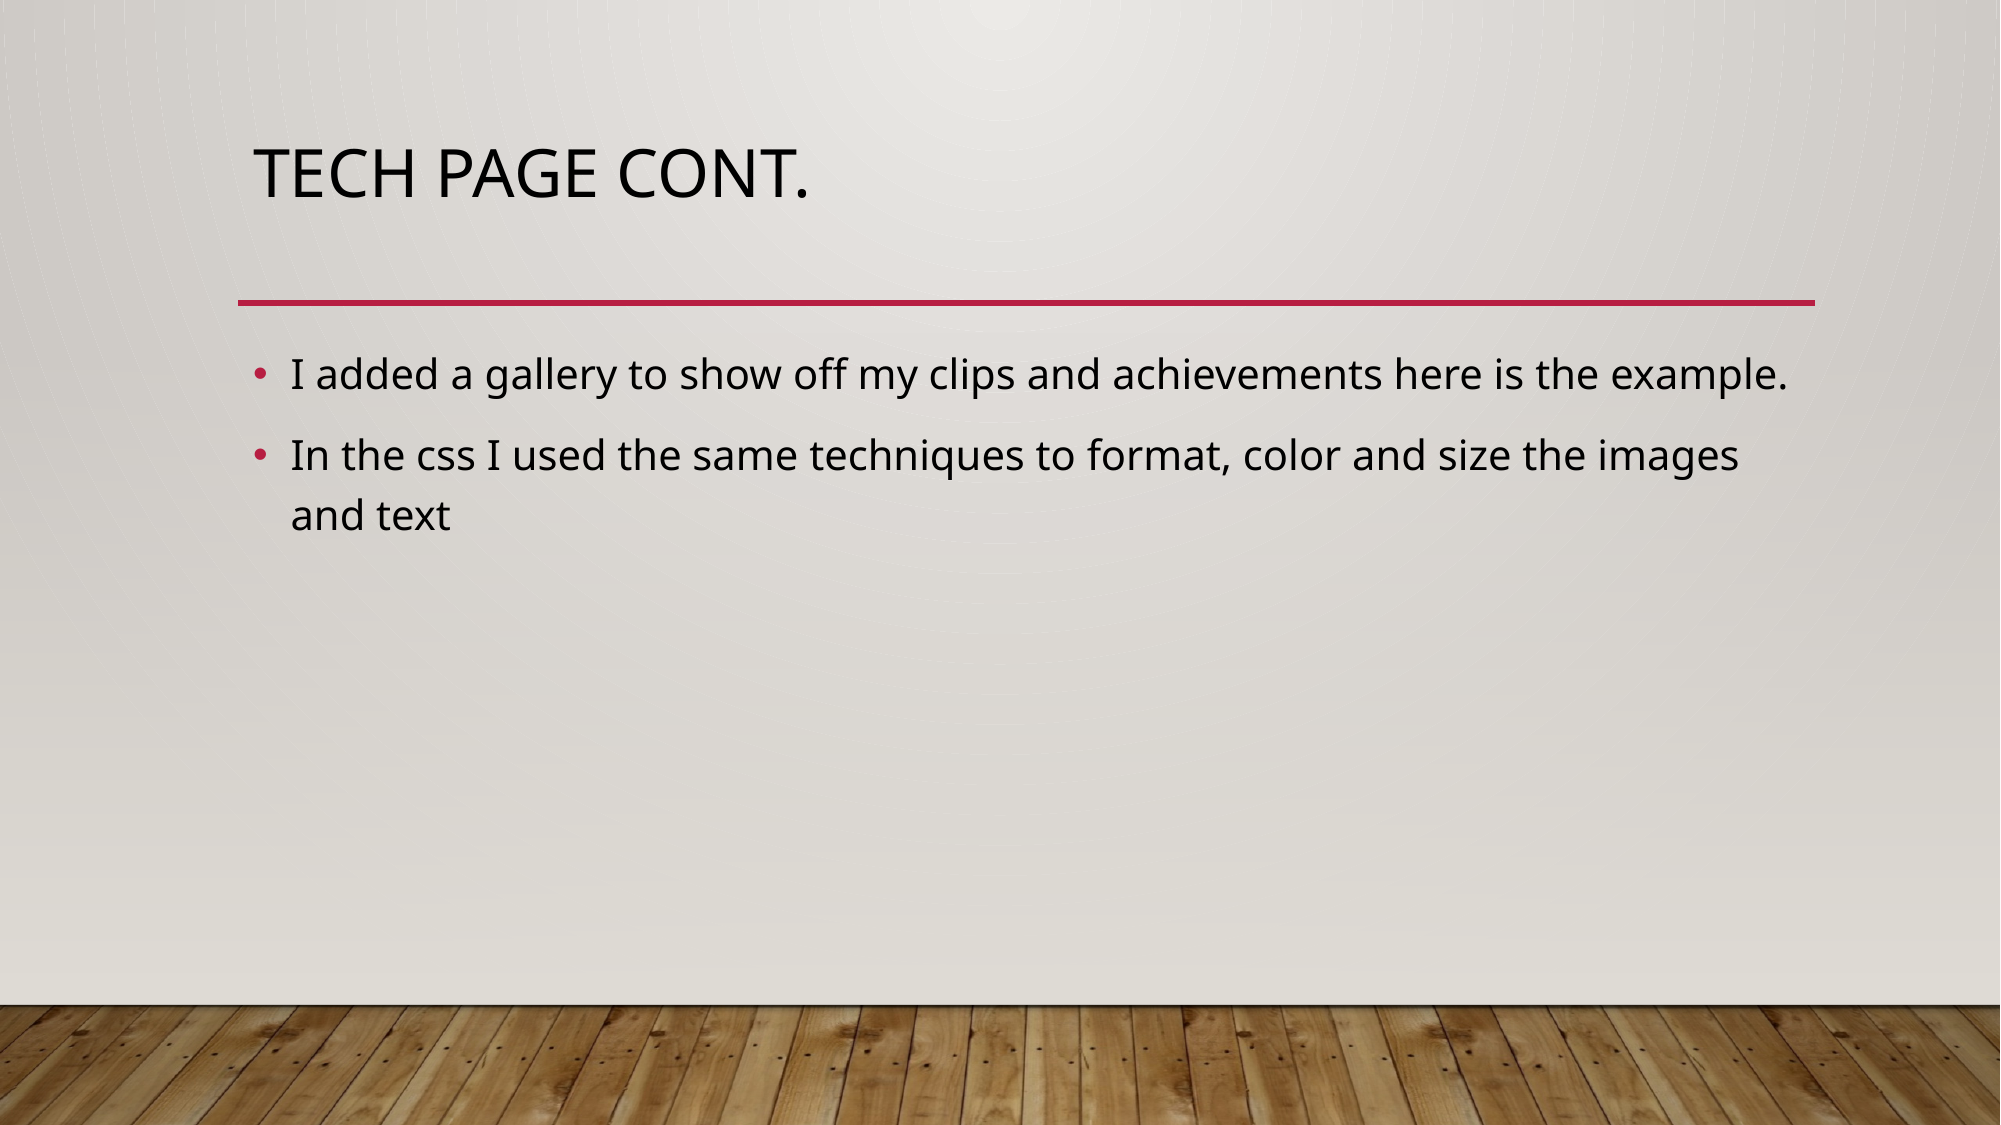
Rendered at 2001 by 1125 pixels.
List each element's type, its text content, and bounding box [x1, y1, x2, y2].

title Tech page cont. [238, 131, 1814, 305]
list I added a gallery to show off my clips and achievements here is the example. In the css I used the same techniques to format, color and size the images and text [238, 330, 1814, 897]
picture [0, 1005, 2000, 1125]
